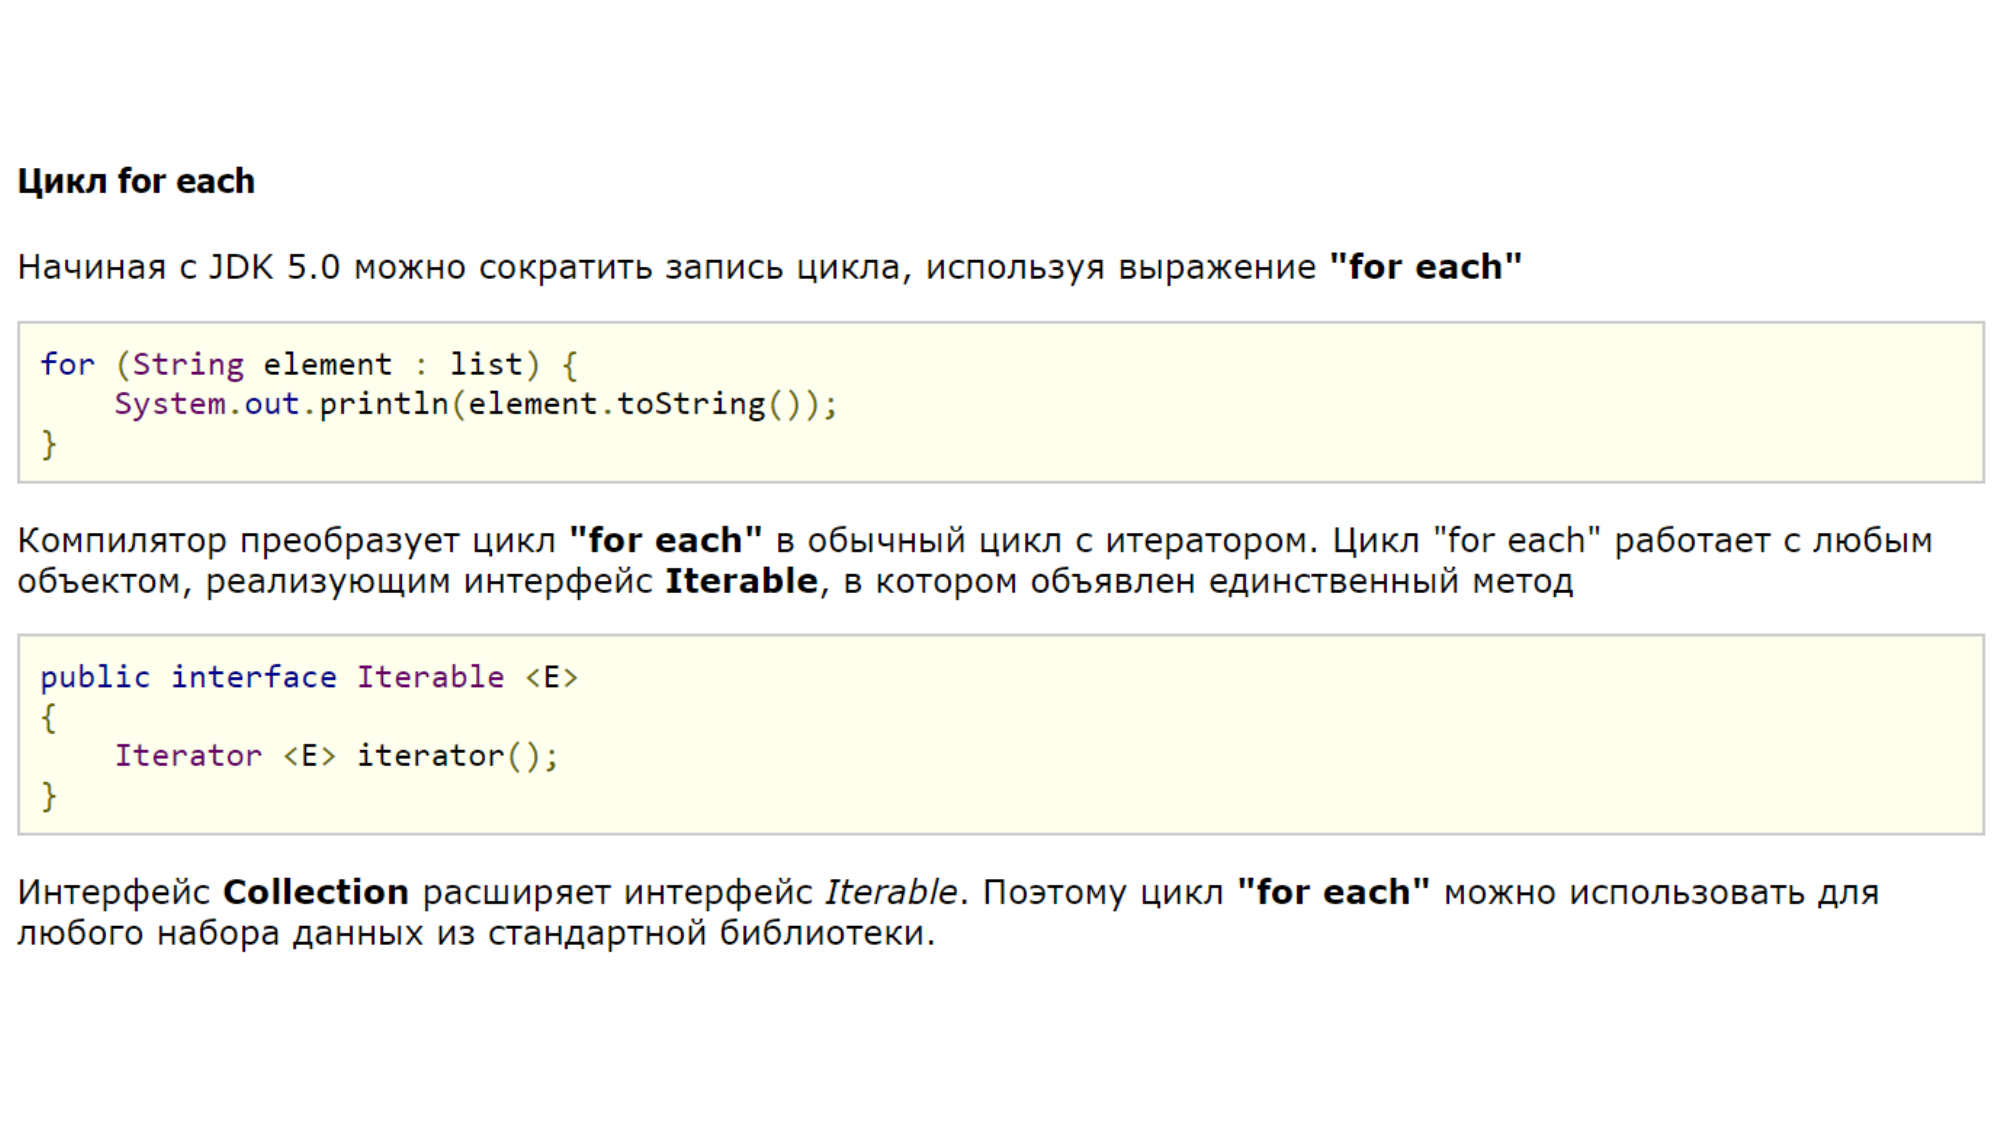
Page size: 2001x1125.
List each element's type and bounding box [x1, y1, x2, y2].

picture [0, 135, 2000, 990]
